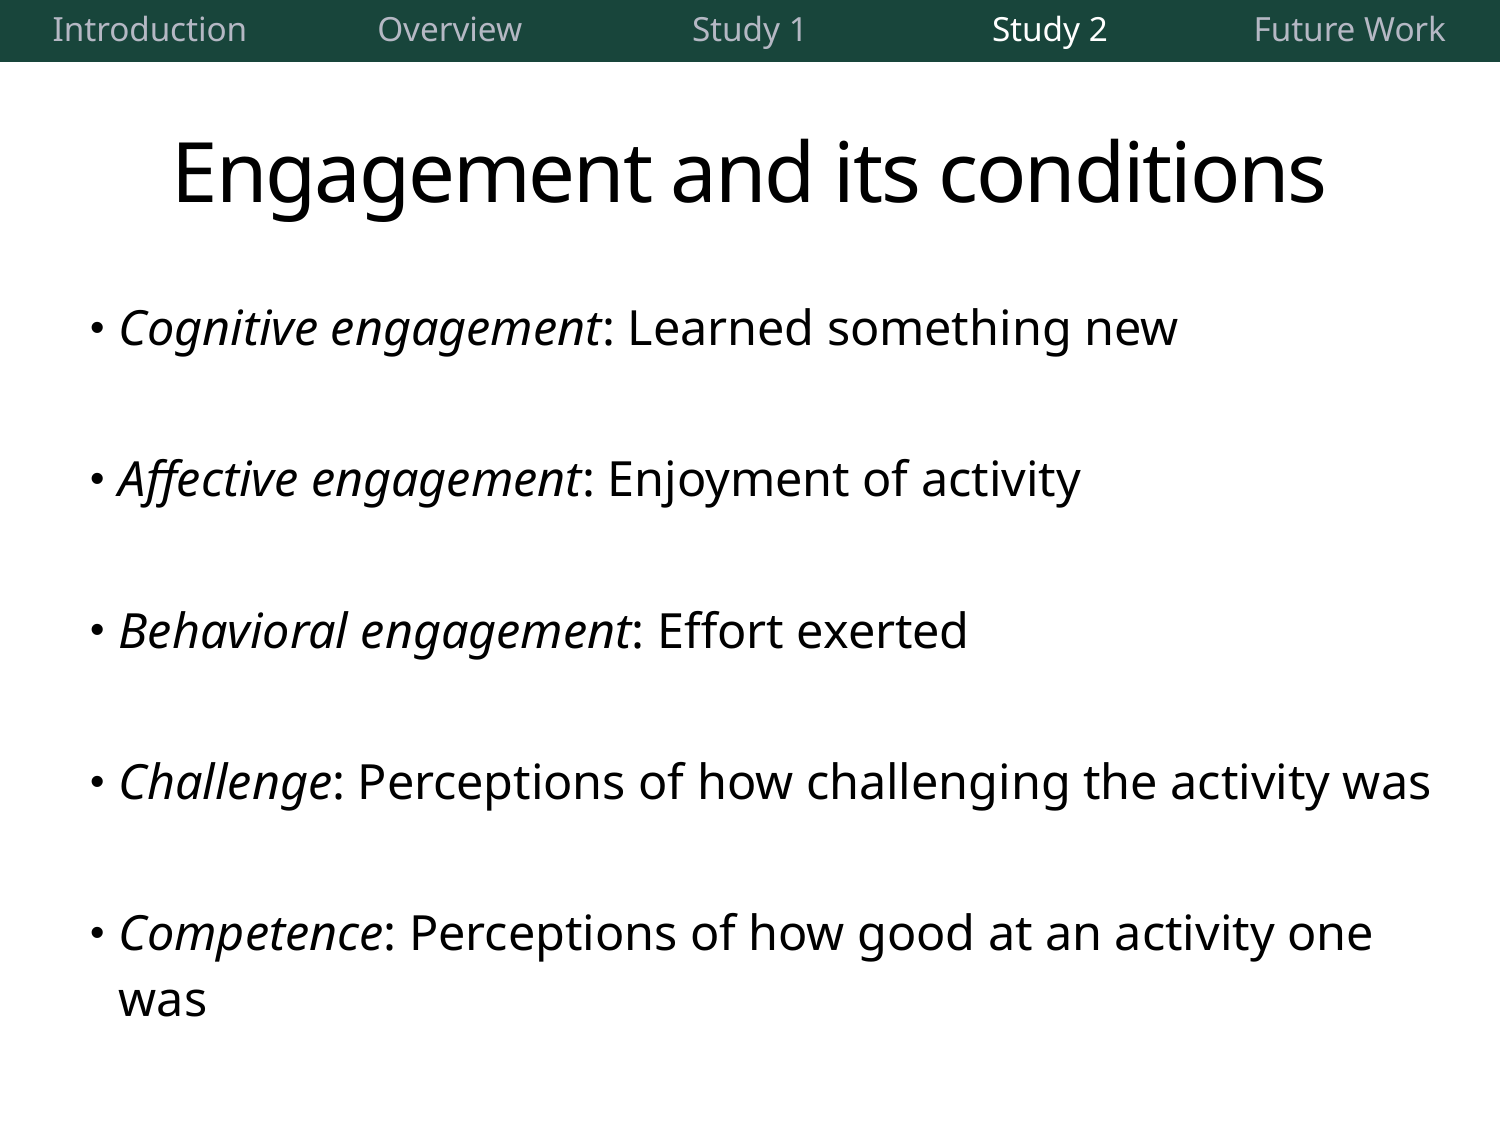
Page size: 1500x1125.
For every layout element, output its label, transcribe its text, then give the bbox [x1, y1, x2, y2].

list Cognitive engagement: Learned something new Affective engagement: Enjoyment of activity Behavioral engagement: Effort exerted Challenge: Perceptions of how challenging the activity was Competence: Perceptions of how good at an activity one was [75, 262, 1472, 1063]
title Engagement and its conditions [75, 87, 1425, 250]
table_header Study 2 [900, 0, 1200, 62]
table_header Future Work [1200, 0, 1500, 62]
table_header Study 1 [600, 0, 900, 62]
table_header Overview [300, 0, 600, 62]
table_header Introduction [0, 0, 300, 62]
